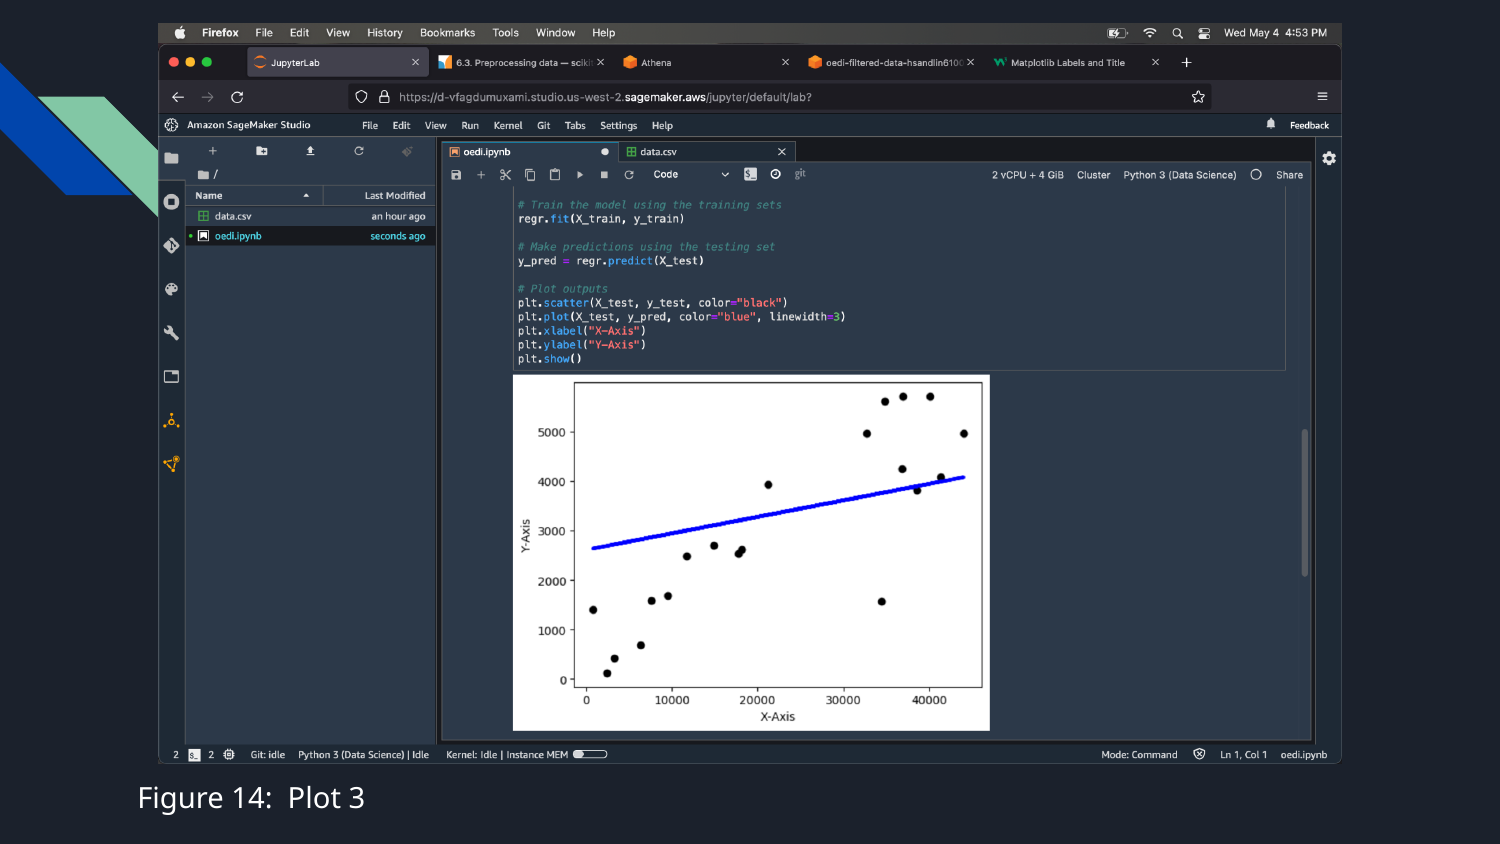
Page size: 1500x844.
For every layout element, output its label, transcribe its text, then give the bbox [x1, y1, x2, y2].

text_box Figure 14: Plot 3 [122, 763, 1163, 829]
picture [158, 22, 1342, 765]
